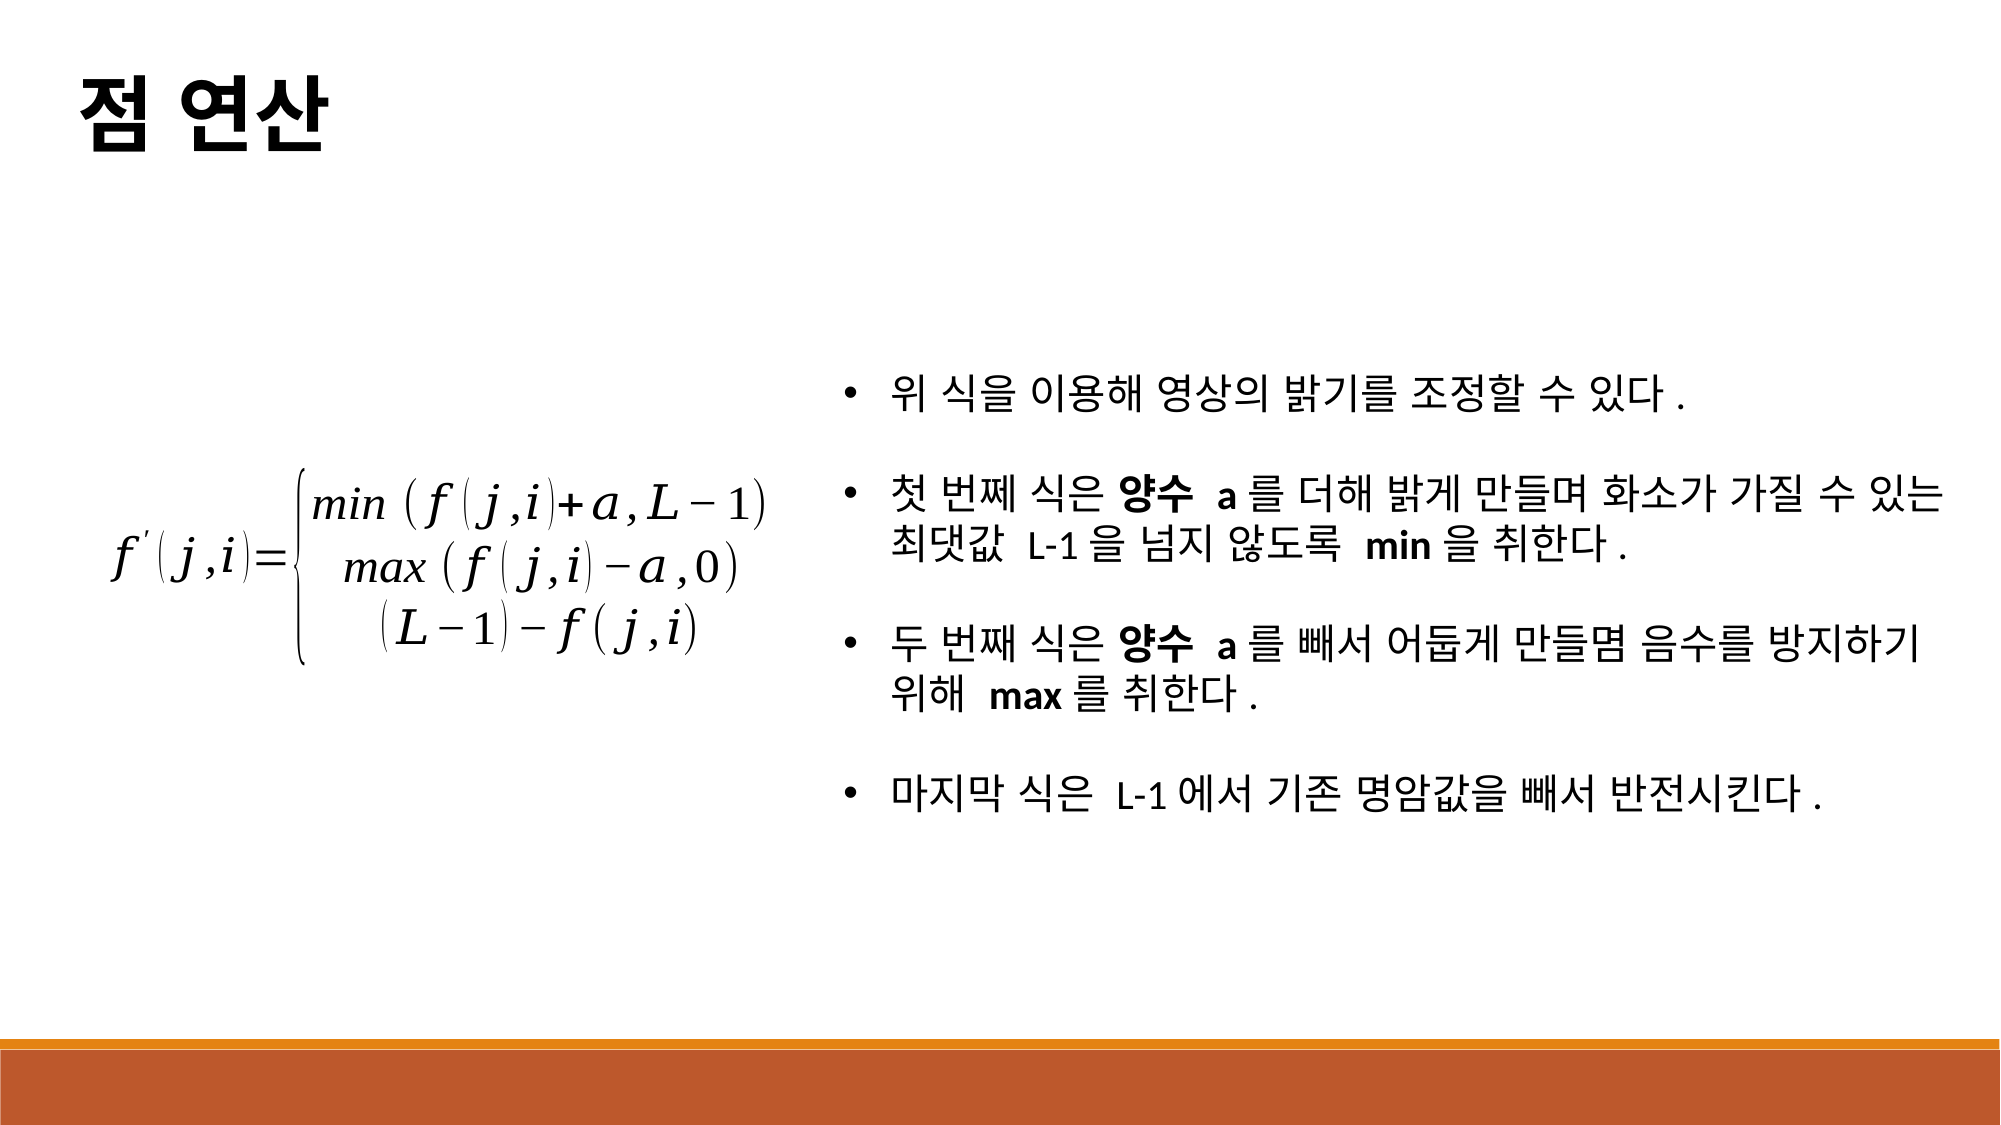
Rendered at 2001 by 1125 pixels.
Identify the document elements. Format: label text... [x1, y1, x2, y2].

text_box 점 연산 [63, 54, 346, 170]
text_box 위 식을 이용해 영상의 밝기를 조정할 수 있다. 첫 번쩨 식은 양수 a를 더해 밝게 만들며 화소가 가질 수 있는 최댓값 L-1을 넘지 않도록 min을 취한다. 두 번째 식은 양수 a를 빼서 어둡게 만들몀 음수를 방지하기 위해 max를 취한다. 마지막 식은 L-1에서 기존 명암값을 빼서 반전시킨다. [828, 360, 1964, 825]
